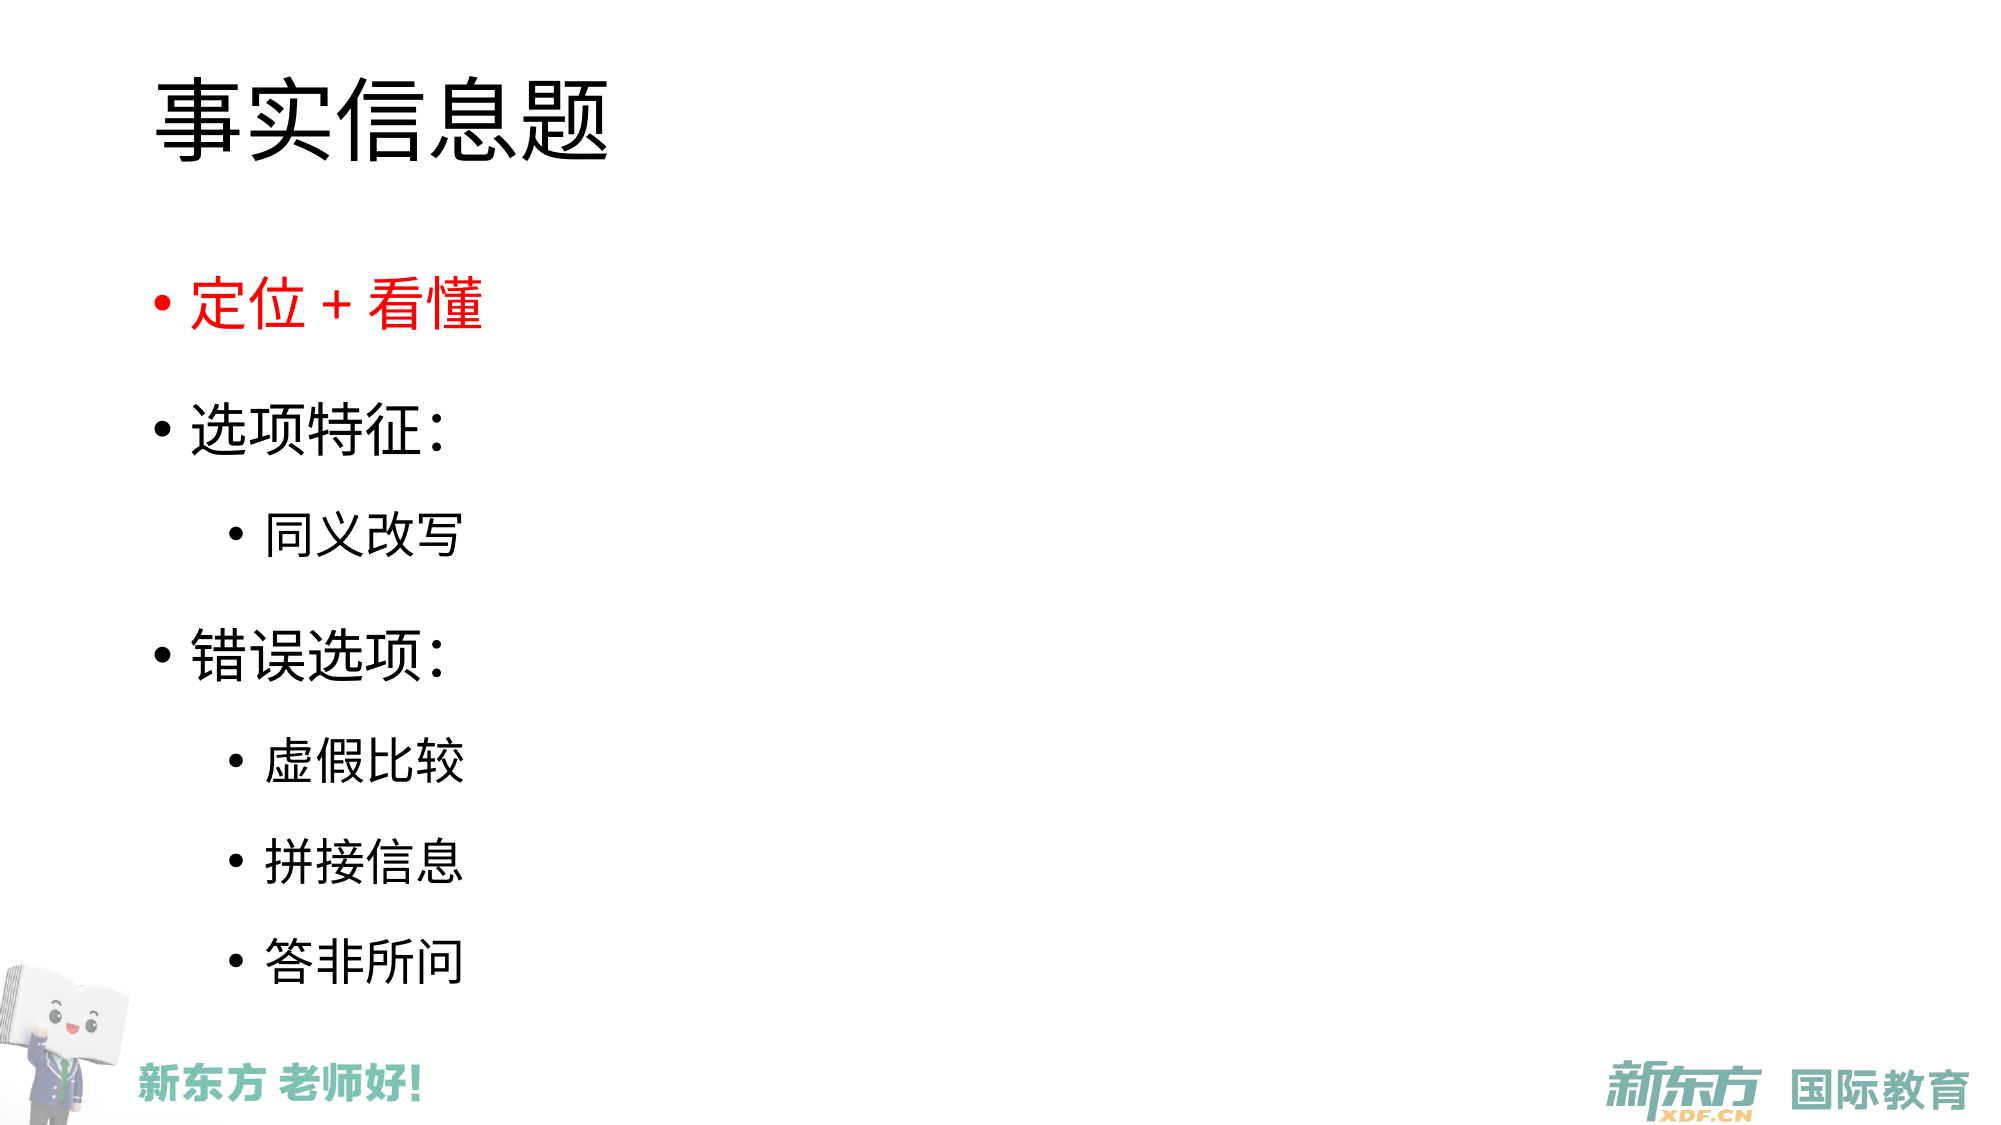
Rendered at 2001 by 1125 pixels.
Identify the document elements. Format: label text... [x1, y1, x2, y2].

table_cell 20 [138, 1062, 420, 1102]
title 事实信息题 [137, 59, 1863, 190]
list 定位+看懂 选项特征： 同义改写 错误选项： 虚假比较 拼接信息 答非所问 [137, 224, 1863, 1014]
table_cell 20 [1572, 1036, 2000, 1125]
